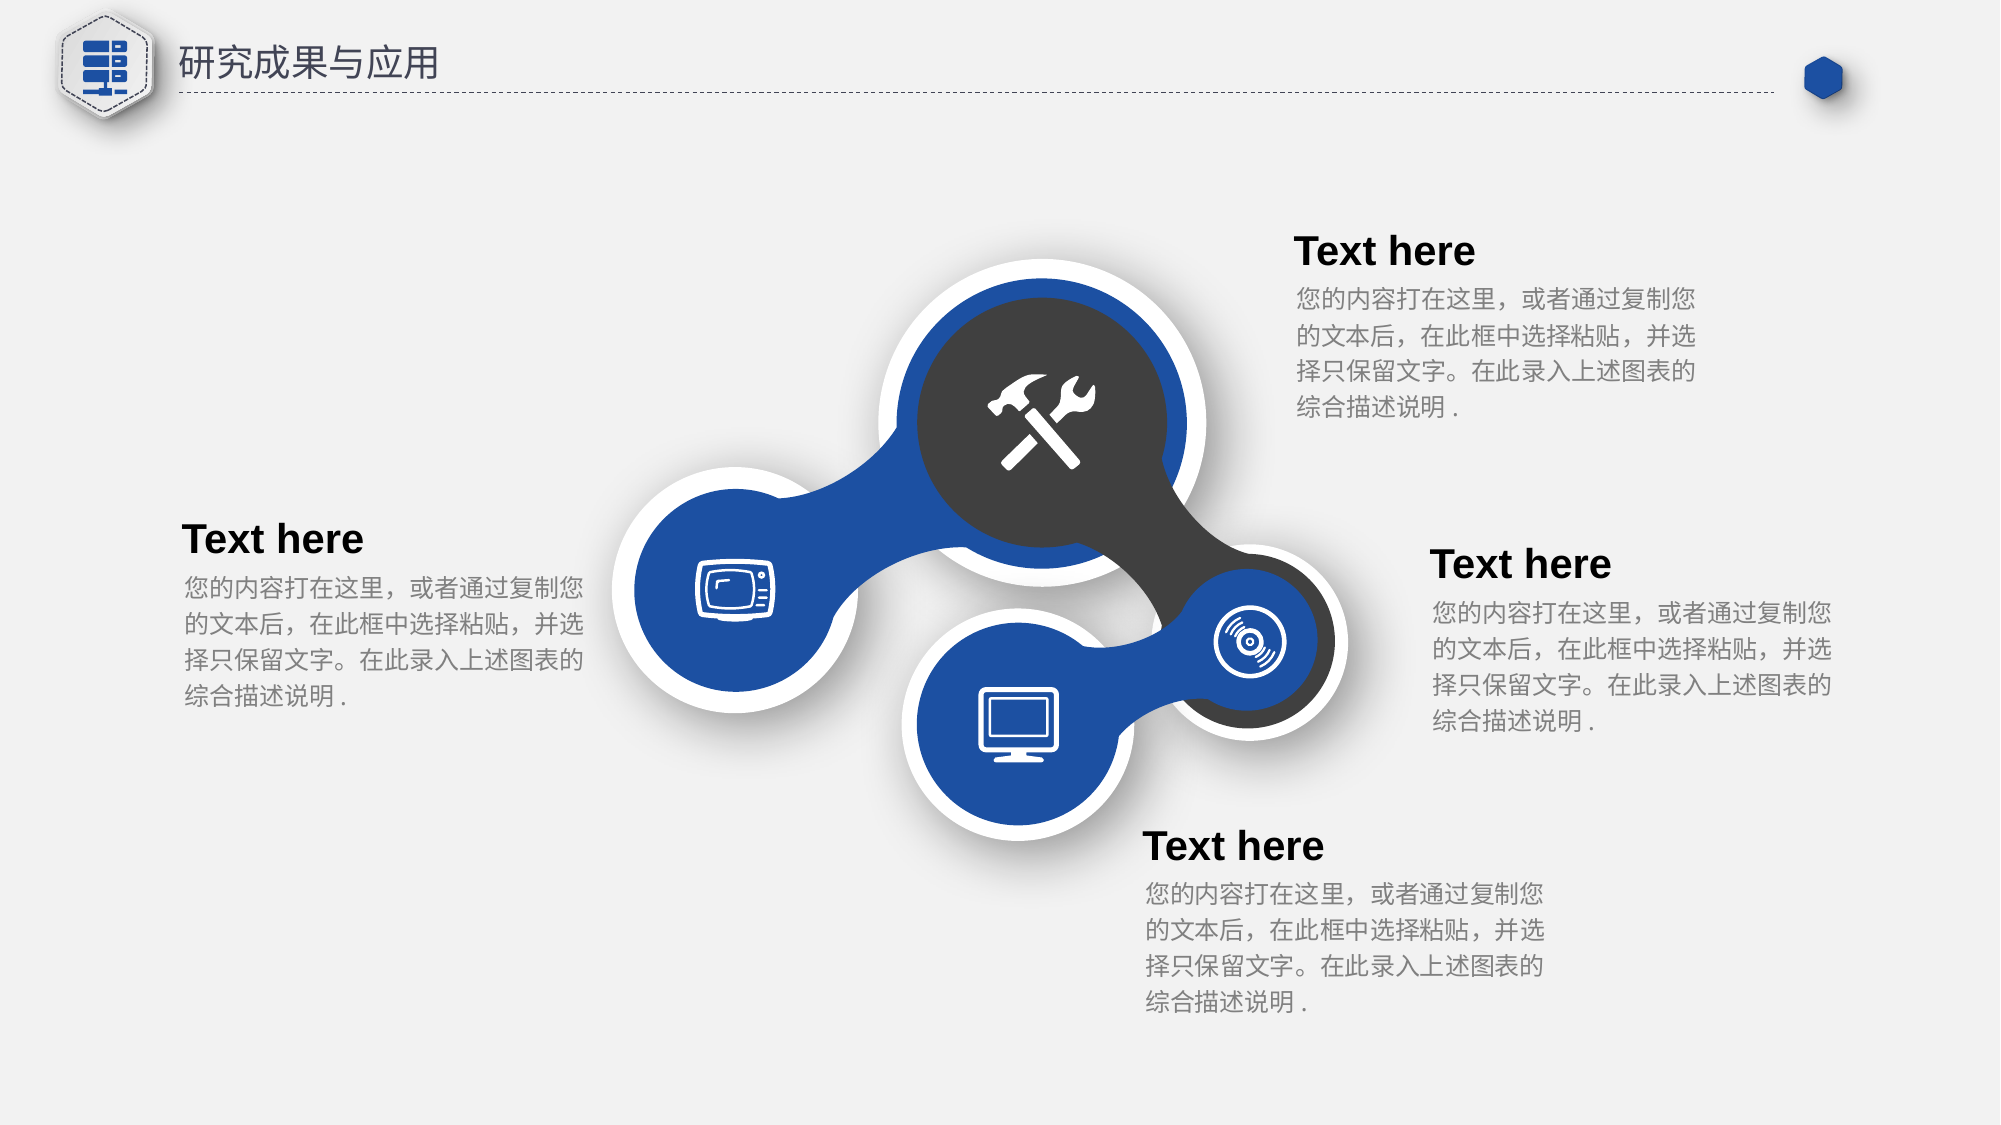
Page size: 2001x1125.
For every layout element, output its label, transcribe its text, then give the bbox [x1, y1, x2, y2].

text_box Text here [1127, 808, 1600, 878]
text_box Text here [1414, 527, 1887, 597]
text_box 您的内容打在这里，或者通过复制您的文本后，在此框中选择粘贴，并选择只保留文字。在此录入上述图表的综合描述说明. [169, 572, 611, 718]
text_box 您的内容打在这里，或者通过复制您的文本后，在此框中选择粘贴，并选择只保留文字。在此录入上述图表的综合描述说明. [1130, 878, 1574, 1024]
text_box Text here [1278, 214, 1751, 283]
text_box Text here [166, 502, 611, 572]
text_box 您的内容打在这里，或者通过复制您的文本后，在此框中选择粘贴，并选择只保留文字。在此录入上述图表的综合描述说明. [1393, 283, 1726, 430]
text_box 研究成果与应用 [167, 33, 475, 90]
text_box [49, 14, 160, 114]
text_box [1802, 58, 1845, 97]
text_box 您的内容打在这里，或者通过复制您的文本后，在此框中选择粘贴，并选择只保留文字。在此录入上述图表的综合描述说明. [1417, 597, 1862, 743]
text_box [611, 258, 1393, 842]
